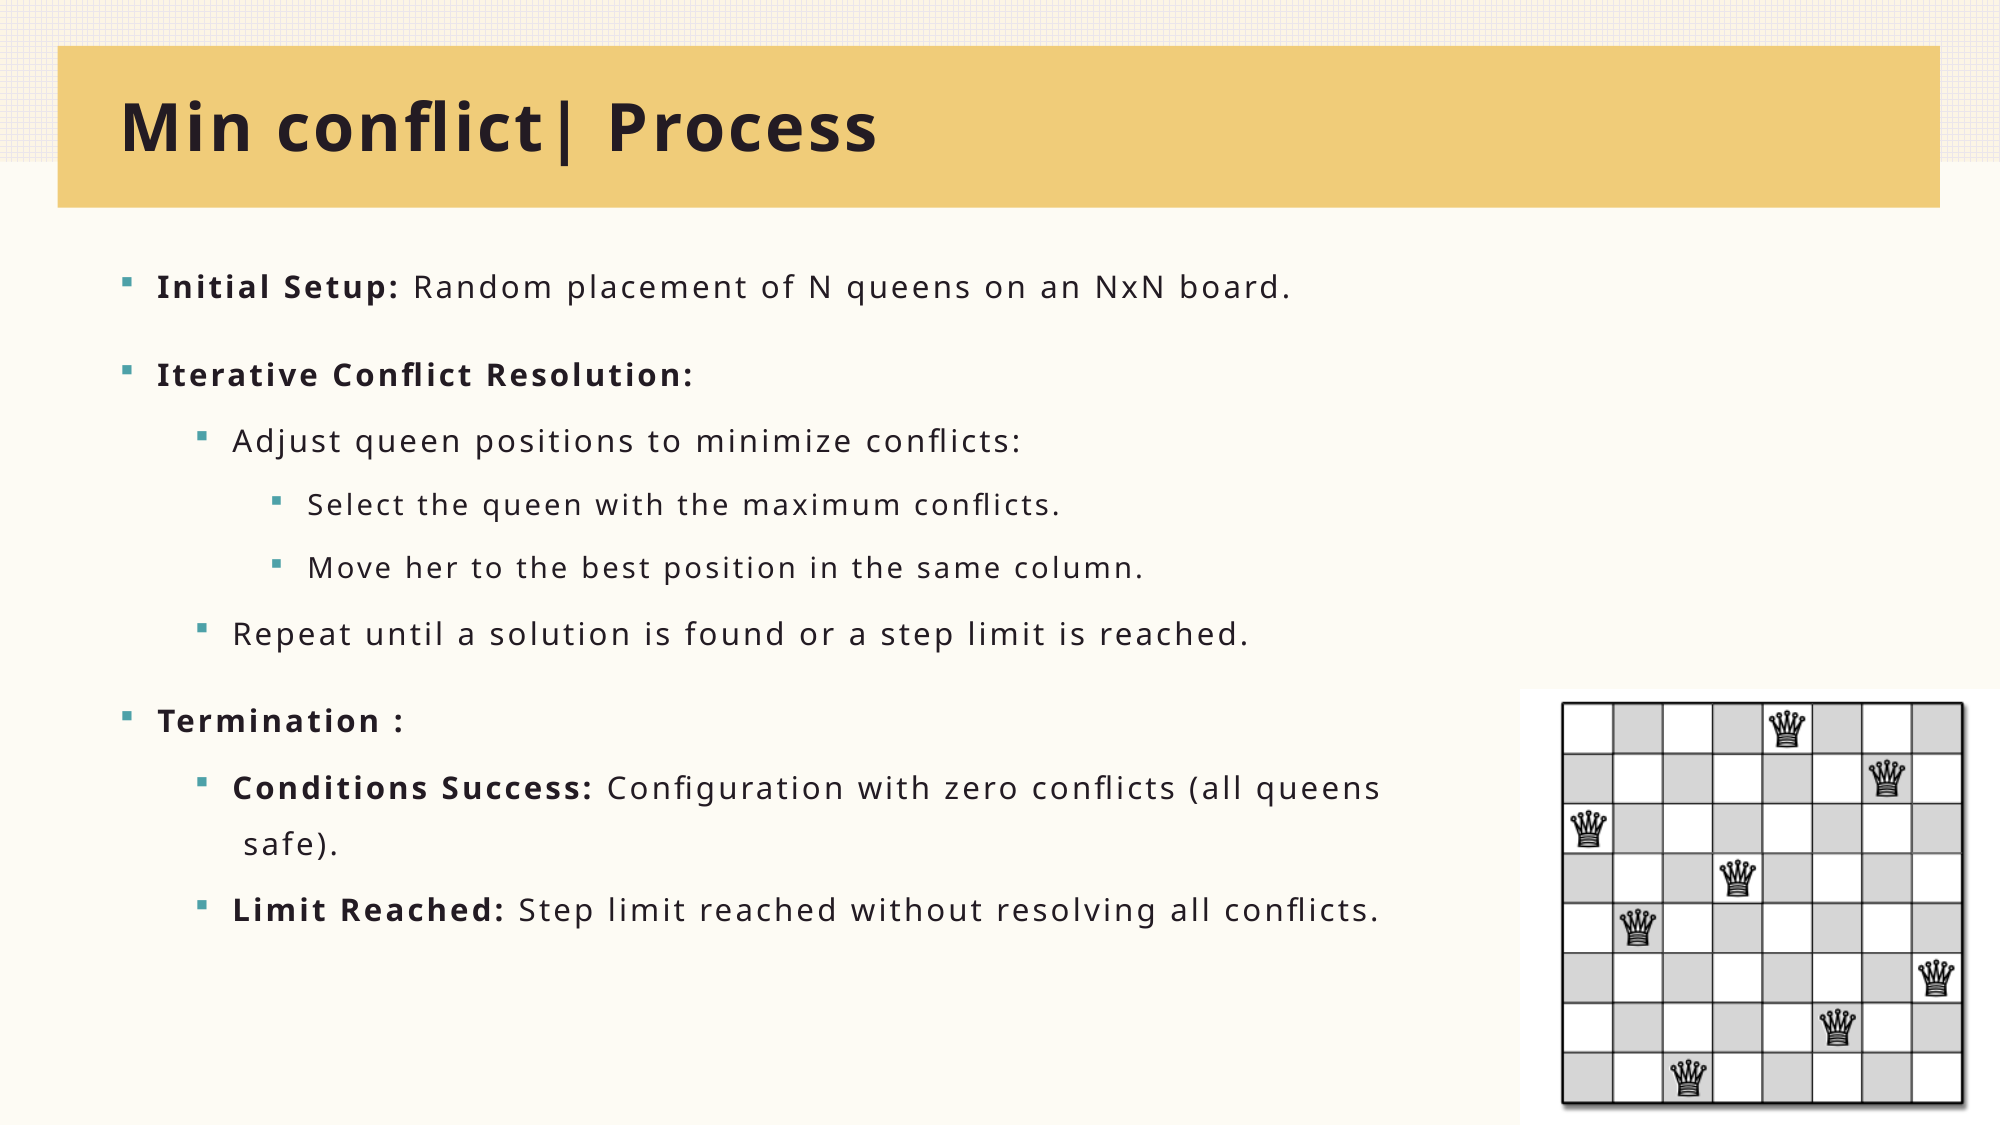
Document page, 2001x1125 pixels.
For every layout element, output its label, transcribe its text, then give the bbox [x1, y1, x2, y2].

title Min conflict| Process [104, 81, 1894, 178]
picture [1520, 689, 2000, 1125]
list Initial Setup: Random placement of N queens on an NxN board. Iterative Conflict Resolution: Adjust queen positions to minimize conflicts: Select the queen with the maximum conflicts. Move her to the best position in the same column. Repeat until a solution is found or a step limit is reached. Termination : Conditions Success: Configuration with zero conflicts (all queens safe). Limit Reached: Step limit reached without resolving all conflicts. [104, 241, 1896, 1014]
